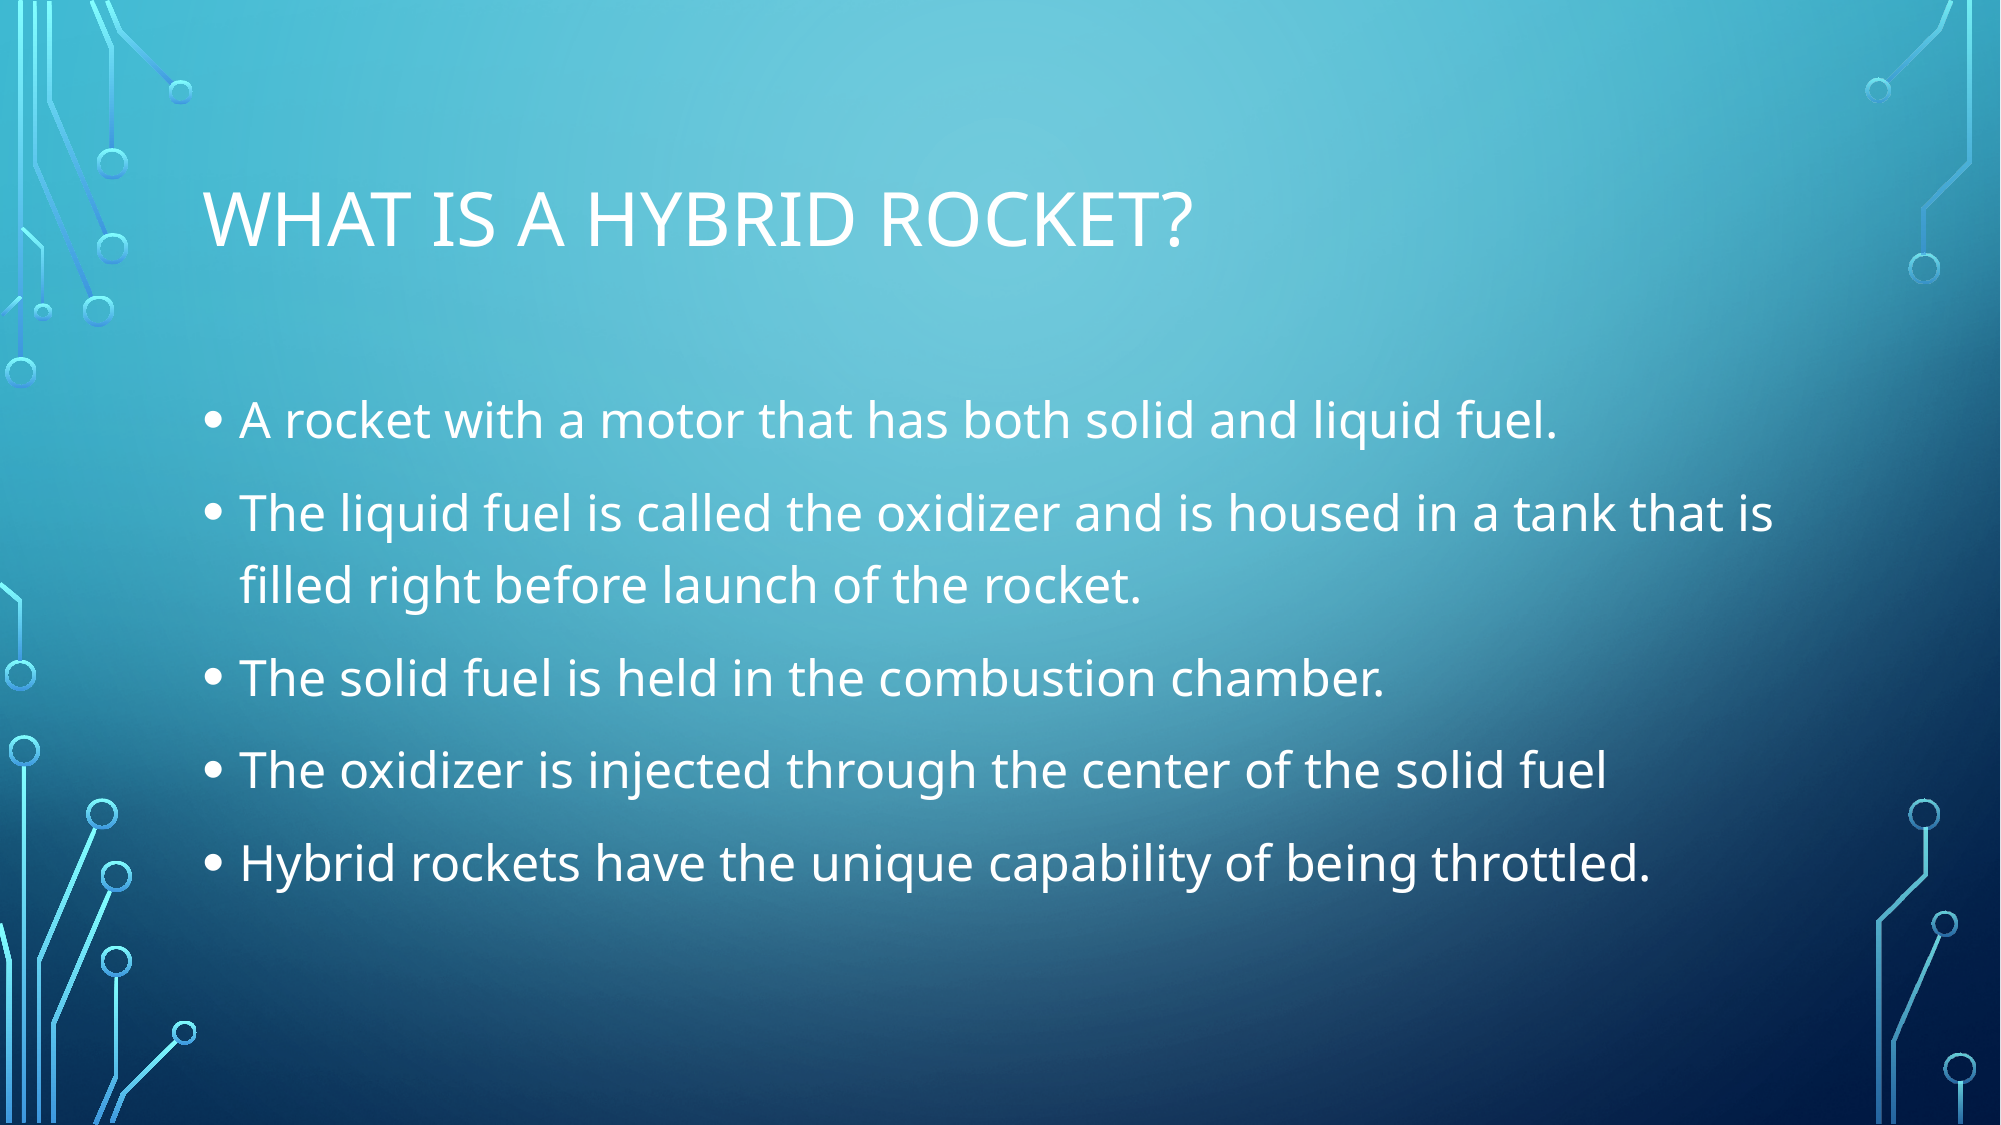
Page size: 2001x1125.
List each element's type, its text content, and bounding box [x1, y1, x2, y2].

list A rocket with a motor that has both solid and liquid fuel. The liquid fuel is called the oxidizer and is housed in a tank that is filled right before launch of the rocket. The solid fuel is held in the combustion chamber. The oxidizer is injected through the center of the solid fuel Hybrid rockets have the unique capability of being throttled. [187, 369, 1813, 950]
title What is a hybrid rocket? [187, 101, 1813, 344]
